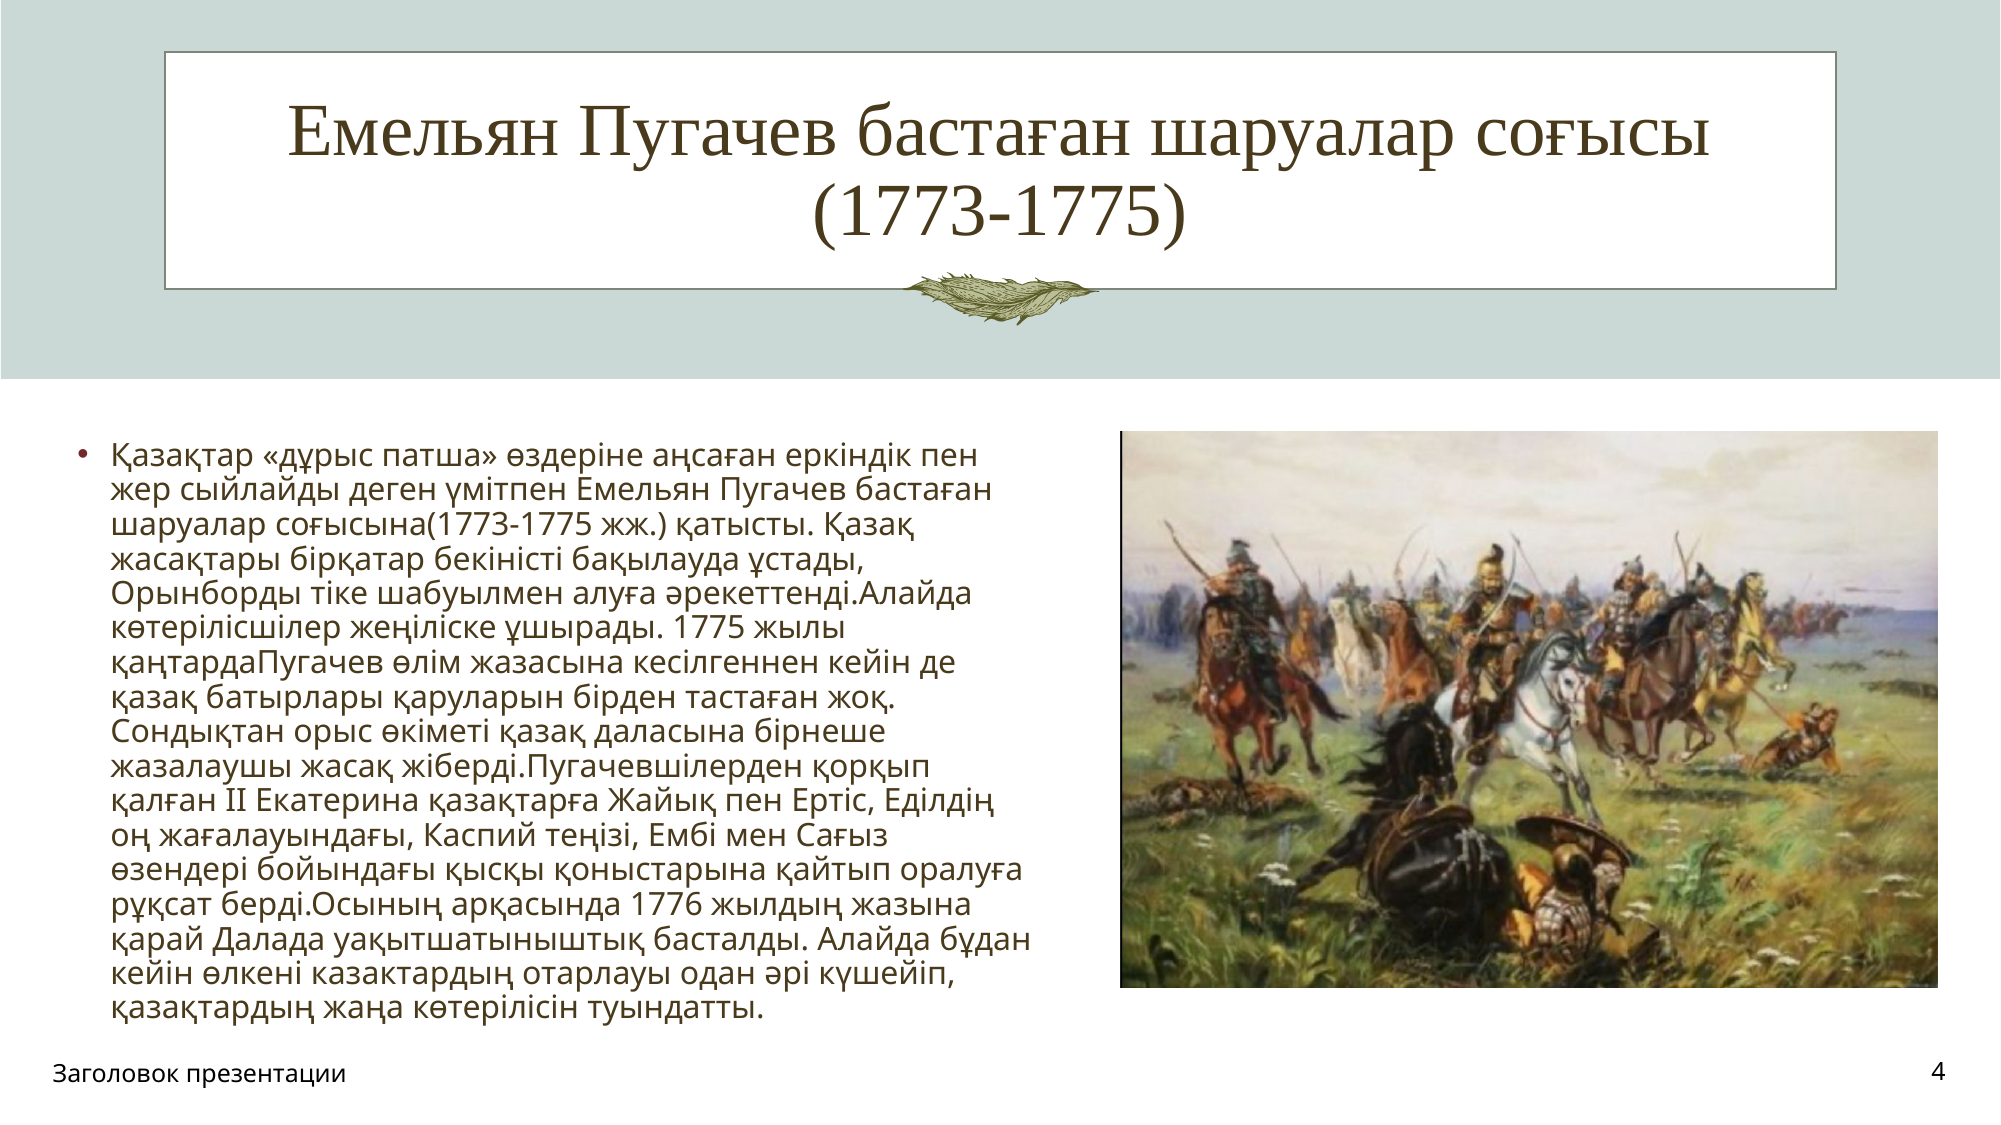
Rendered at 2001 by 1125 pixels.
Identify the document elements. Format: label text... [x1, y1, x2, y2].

list Қазақтар «дұрыс патша» өздеріне аңсаған еркіндік пен жер сыйлайды деген үмітпен Емельян Пугачев бастаған шаруалар соғысына(1773-1775 жж.) қатысты. Қазақ жасақтары бірқатар бекіністі бақылауда ұстады, Орынборды тіке шабуылмен алуға әрекеттенді.Алайда көтерілісшілер жеңіліске ұшырады. 1775 жылы қаңтардаПугачев өлім жазасына кесілгеннен кейін де қазақ батырлары қаруларын бірден тастаған жоқ. Сондықтан орыс өкіметі қазақ даласына бірнеше жазалаушы жасақ жіберді.Пугачевшілерден қорқып қалған II Екатерина қазақтарға Жайық пен Ертіс, Еділдің оң жағалауындағы, Каспий теңізі, Ембі мен Сағыз өзендері бойындағы қысқы қоныстарына қайтып оралуға рұқсат берді.Осының арқасында 1776 жылдың жазына қарай Далада уақытшатыныштық басталды. Алайда бұдан кейін өлкені казактардың отарлауы одан әрі күшейіп, қазақтардың жаңа көтерілісін туындатты. [62, 431, 1050, 1043]
title Емельян Пугачев бастаған шаруалар соғысы (1773-1775) [62, 62, 1938, 280]
slide_number 4 [1510, 1042, 1961, 1103]
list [1120, 431, 1938, 988]
footer Заголовок презентации [37, 1042, 713, 1103]
picture [901, 280, 1100, 326]
